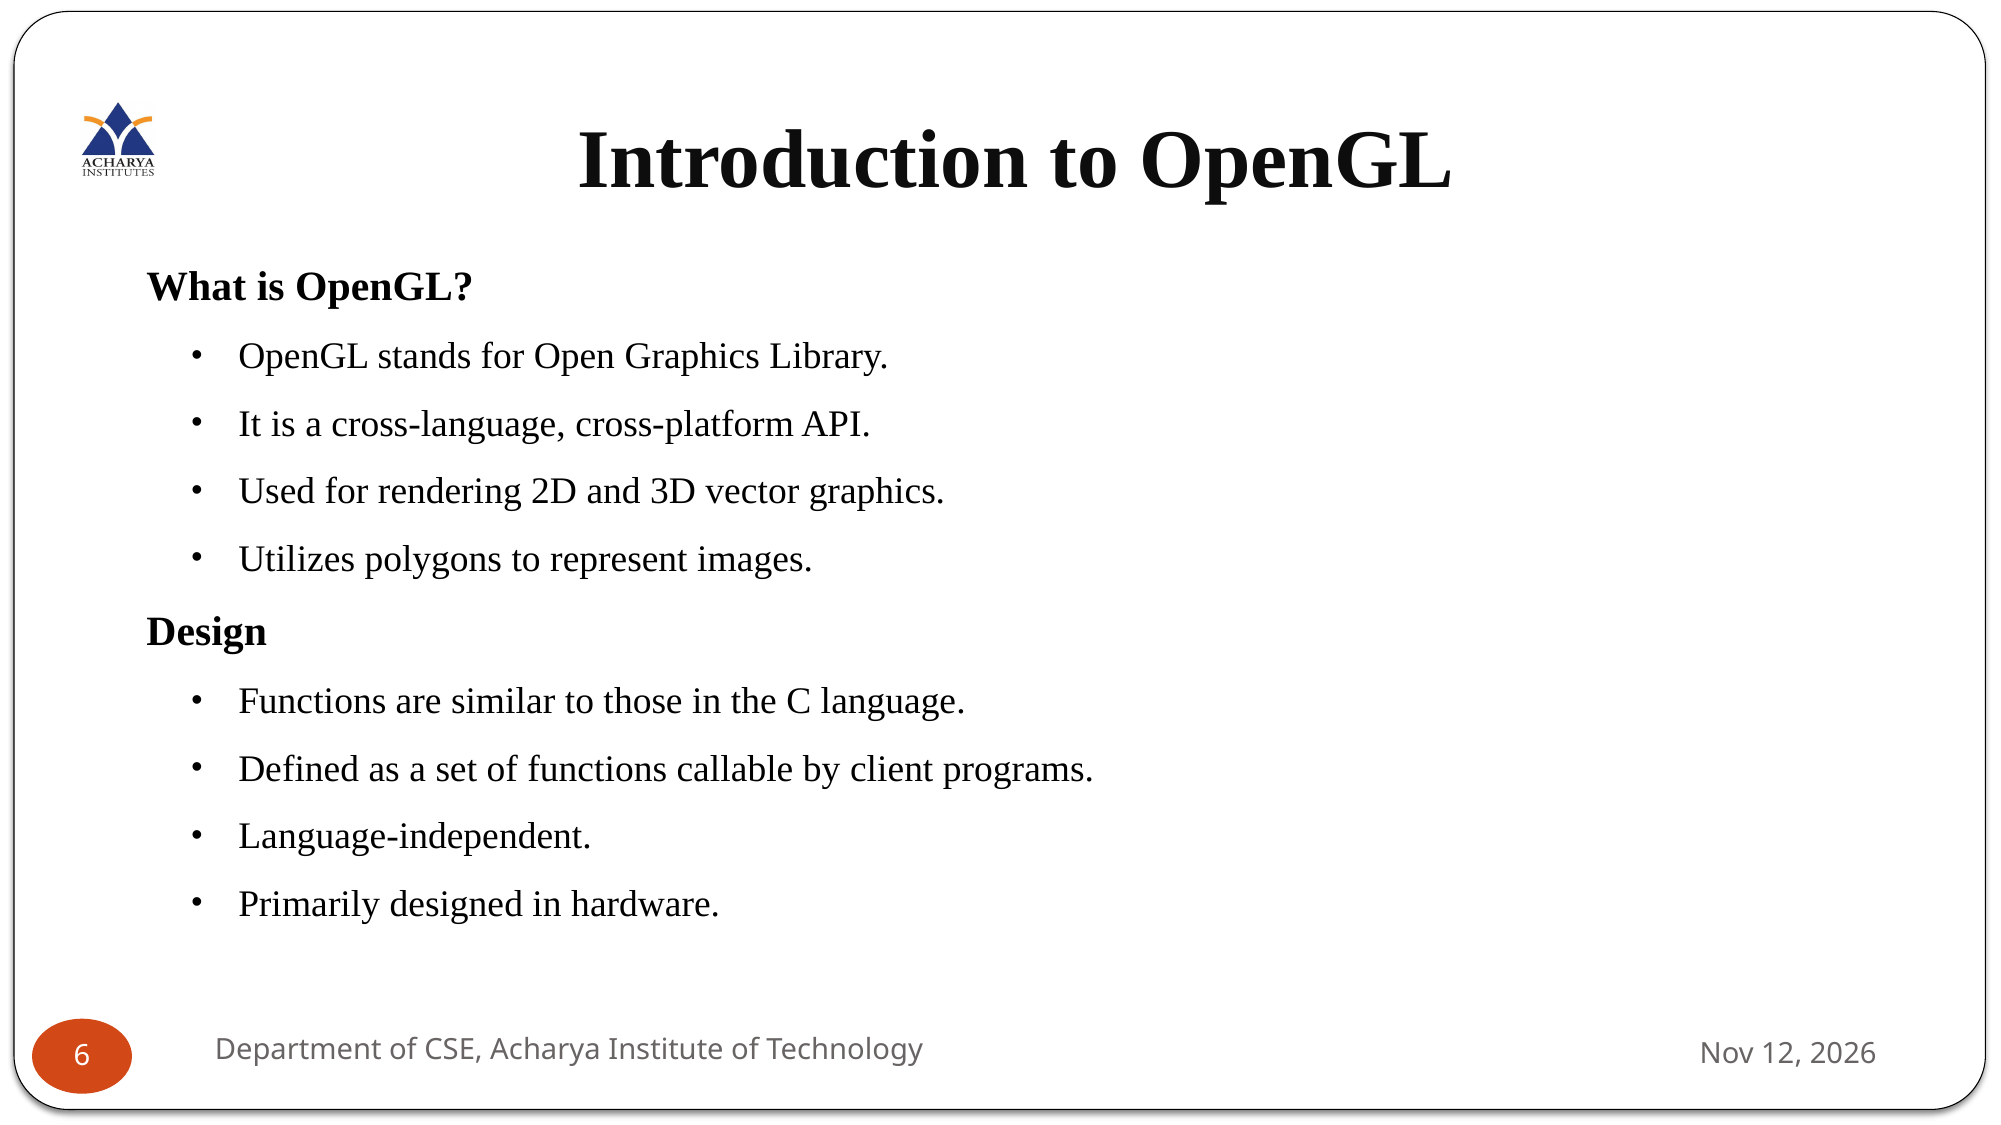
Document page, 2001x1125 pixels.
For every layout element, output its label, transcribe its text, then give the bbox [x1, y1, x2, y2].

footer Department of CSE, Acharya Institute of Technology [200, 1012, 1067, 1088]
list What is OpenGL? OpenGL stands for Open Graphics Library. It is a cross-language, cross-platform API. Used for rendering 2D and 3D vector graphics. Utilizes polygons to represent images. Design Functions are similar to those in the C language. Defined as a set of functions callable by client programs. Language-independent. Primarily designed in hardware. [131, 226, 1853, 999]
slide_number 6 [32, 1018, 132, 1094]
title Introduction to OpenGL [389, 24, 1610, 219]
slide_number 18-Jul-24 [1350, 1015, 1892, 1094]
picture [80, 101, 156, 177]
